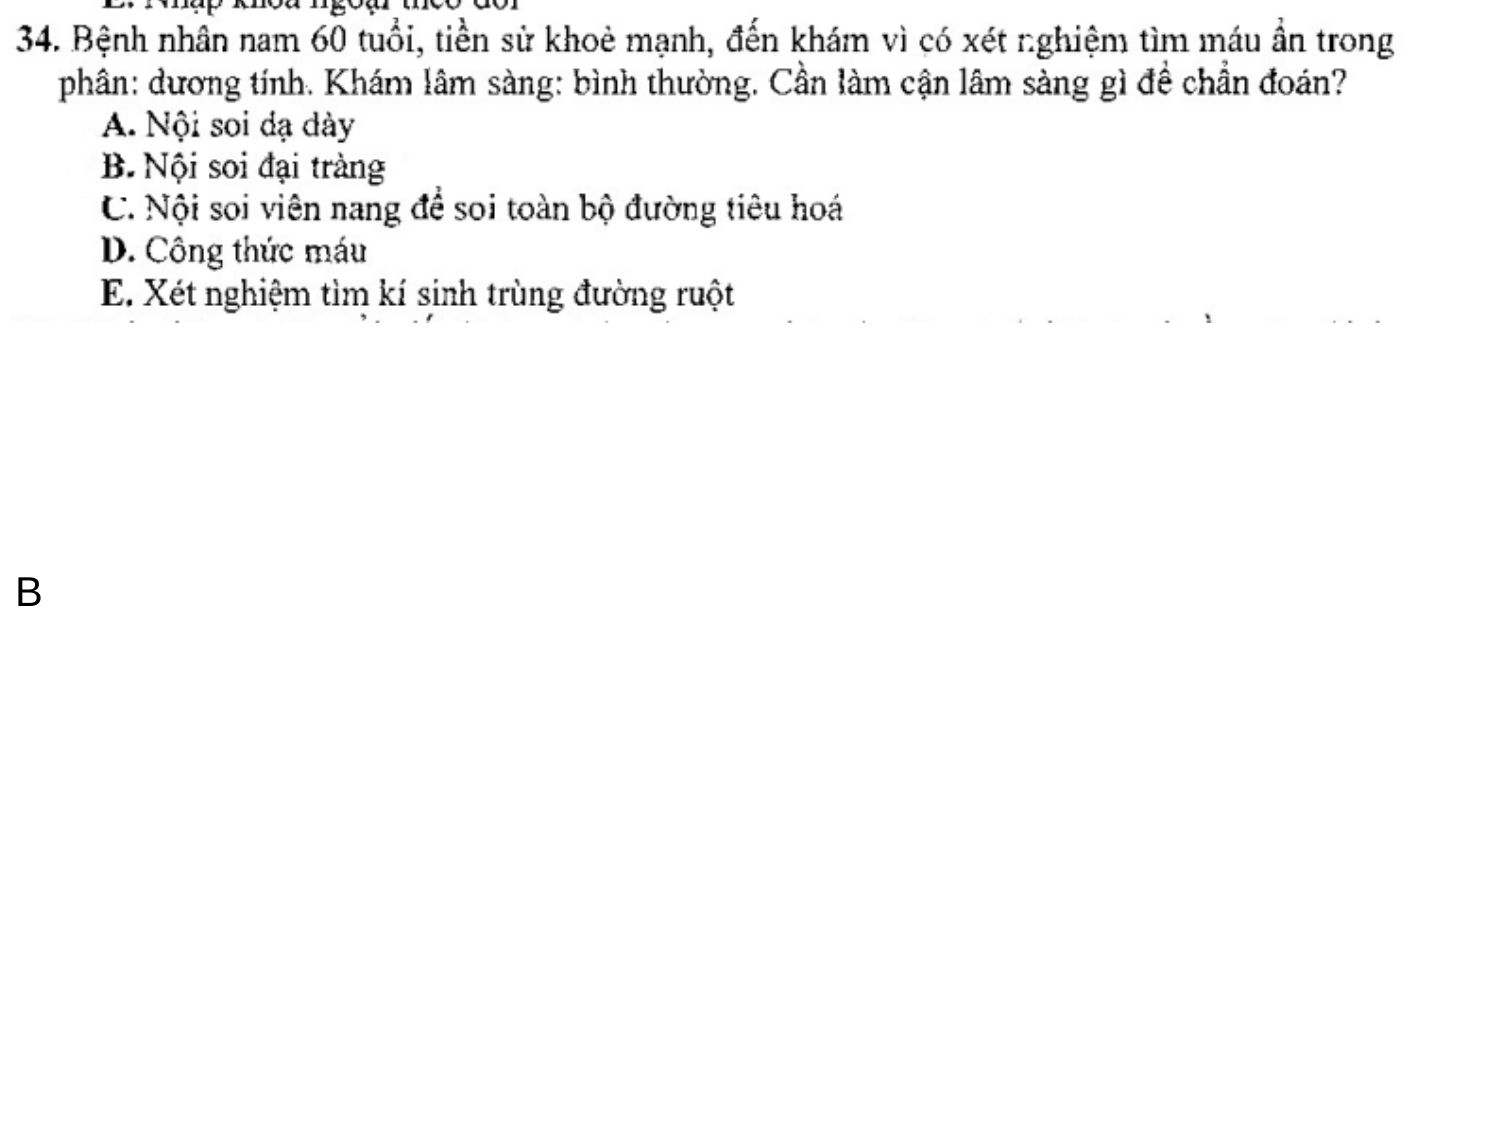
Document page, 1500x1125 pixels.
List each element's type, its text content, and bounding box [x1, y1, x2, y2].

picture [0, 0, 1435, 324]
subtitle B [0, 562, 1500, 1094]
